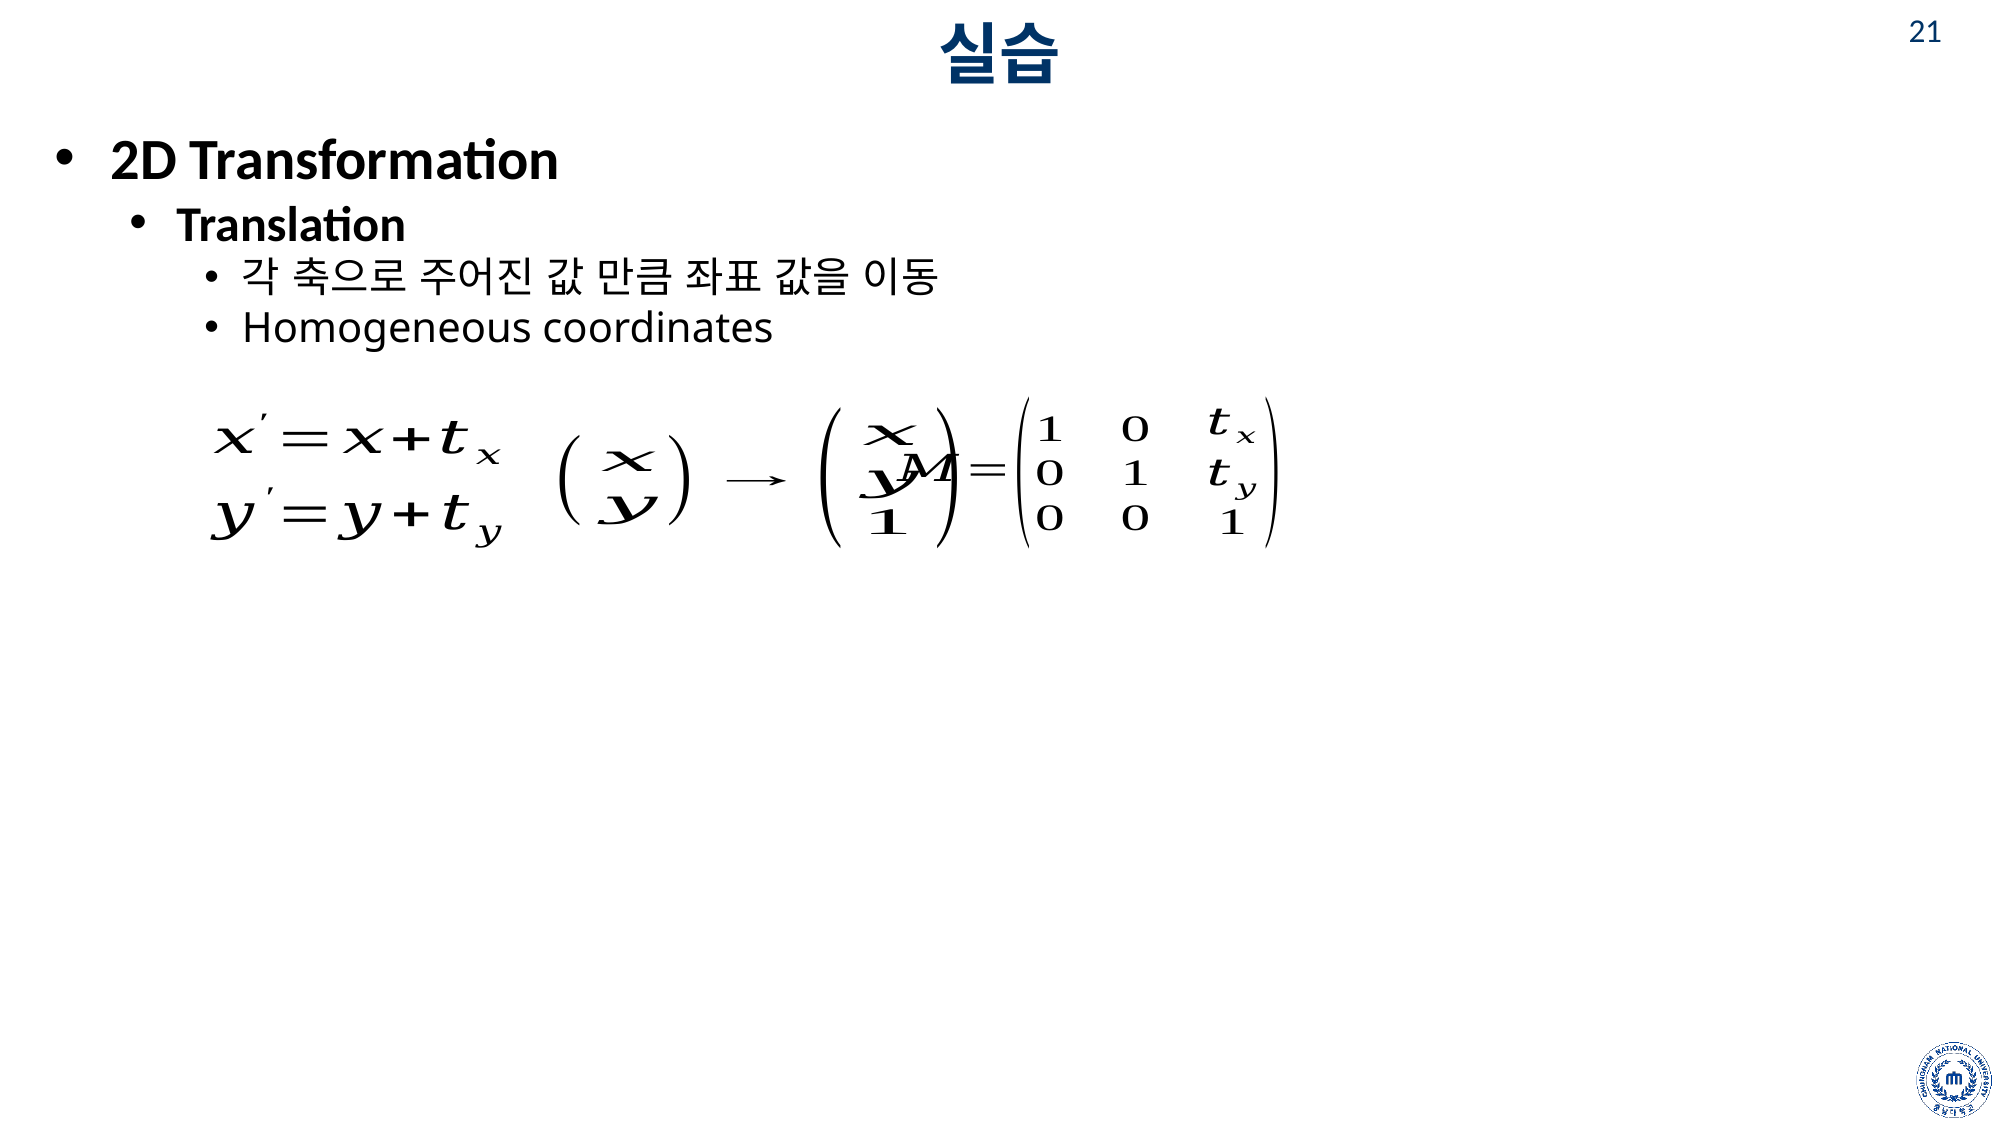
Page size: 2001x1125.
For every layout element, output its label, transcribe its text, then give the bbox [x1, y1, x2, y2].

text_box 2D Transformation Translation 각 축으로 주어진 값 만큼 좌표 값을 이동 Homogeneous coordinates [39, 113, 1961, 1035]
title 실습 [279, 2, 1721, 102]
picture [1916, 1042, 1994, 1118]
